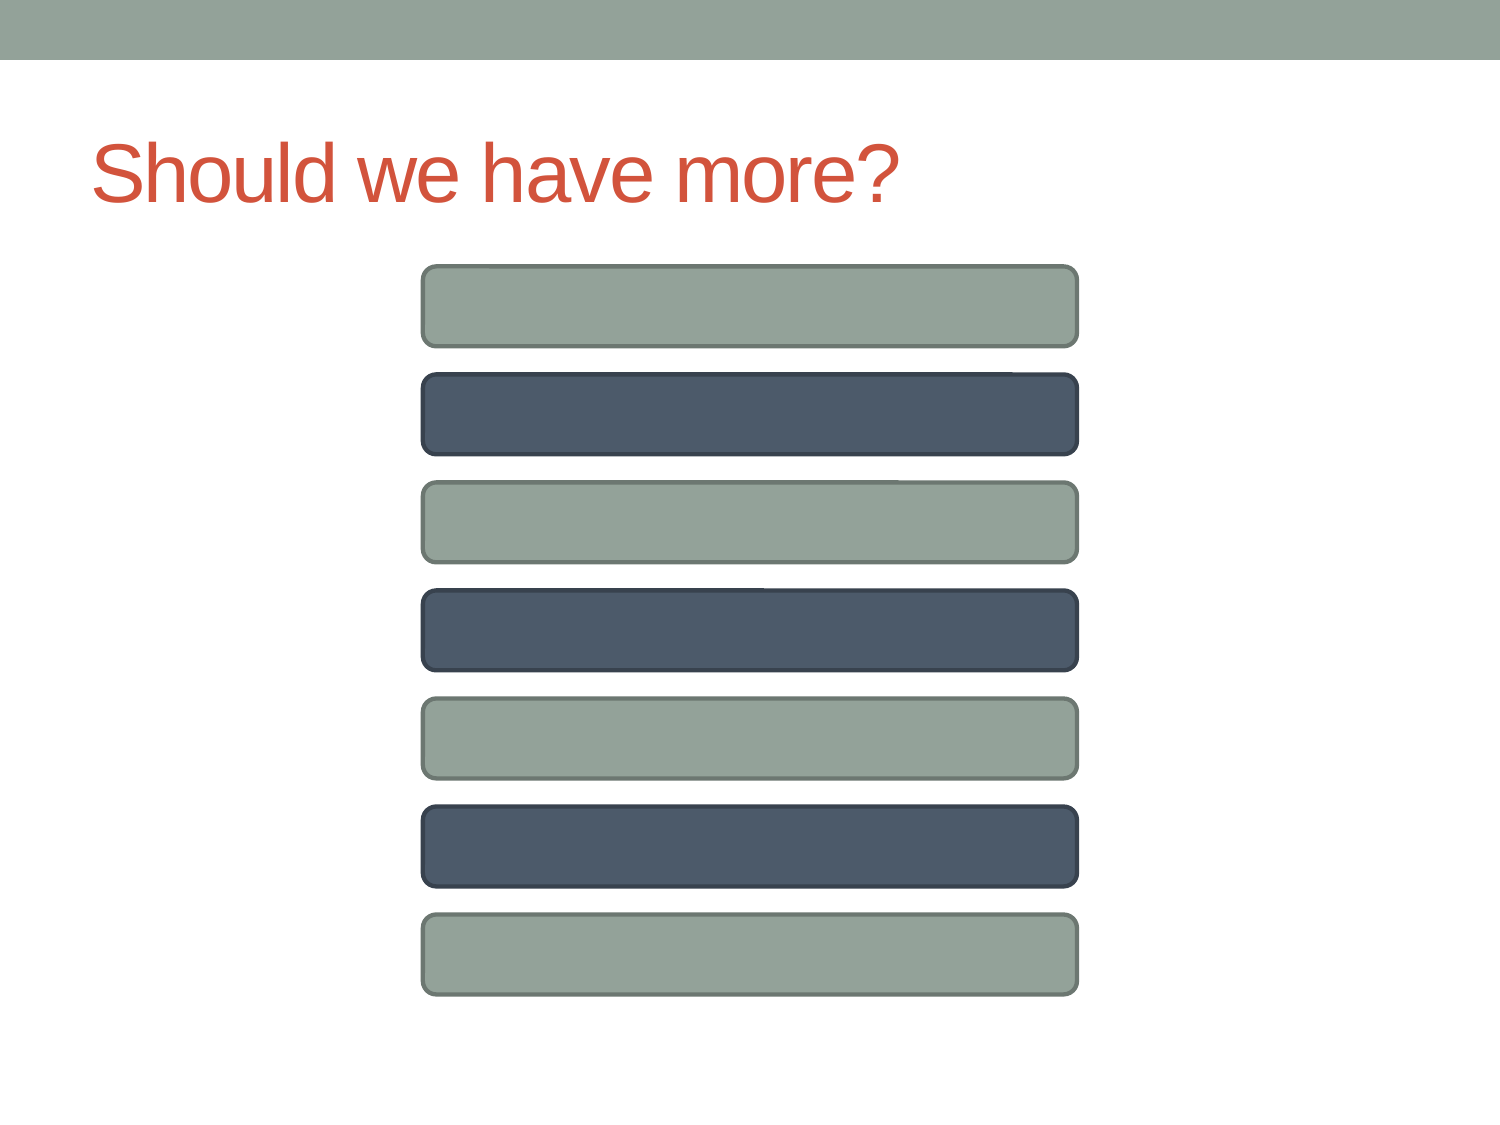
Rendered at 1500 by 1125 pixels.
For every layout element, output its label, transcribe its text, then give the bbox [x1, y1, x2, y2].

text_box [420, 372, 1080, 457]
text_box [420, 696, 1080, 781]
text_box [420, 804, 1080, 889]
text_box [420, 264, 1080, 349]
text_box [420, 588, 1080, 673]
text_box [420, 480, 1080, 565]
title Should we have more? [75, 87, 1425, 250]
text_box [420, 912, 1080, 997]
